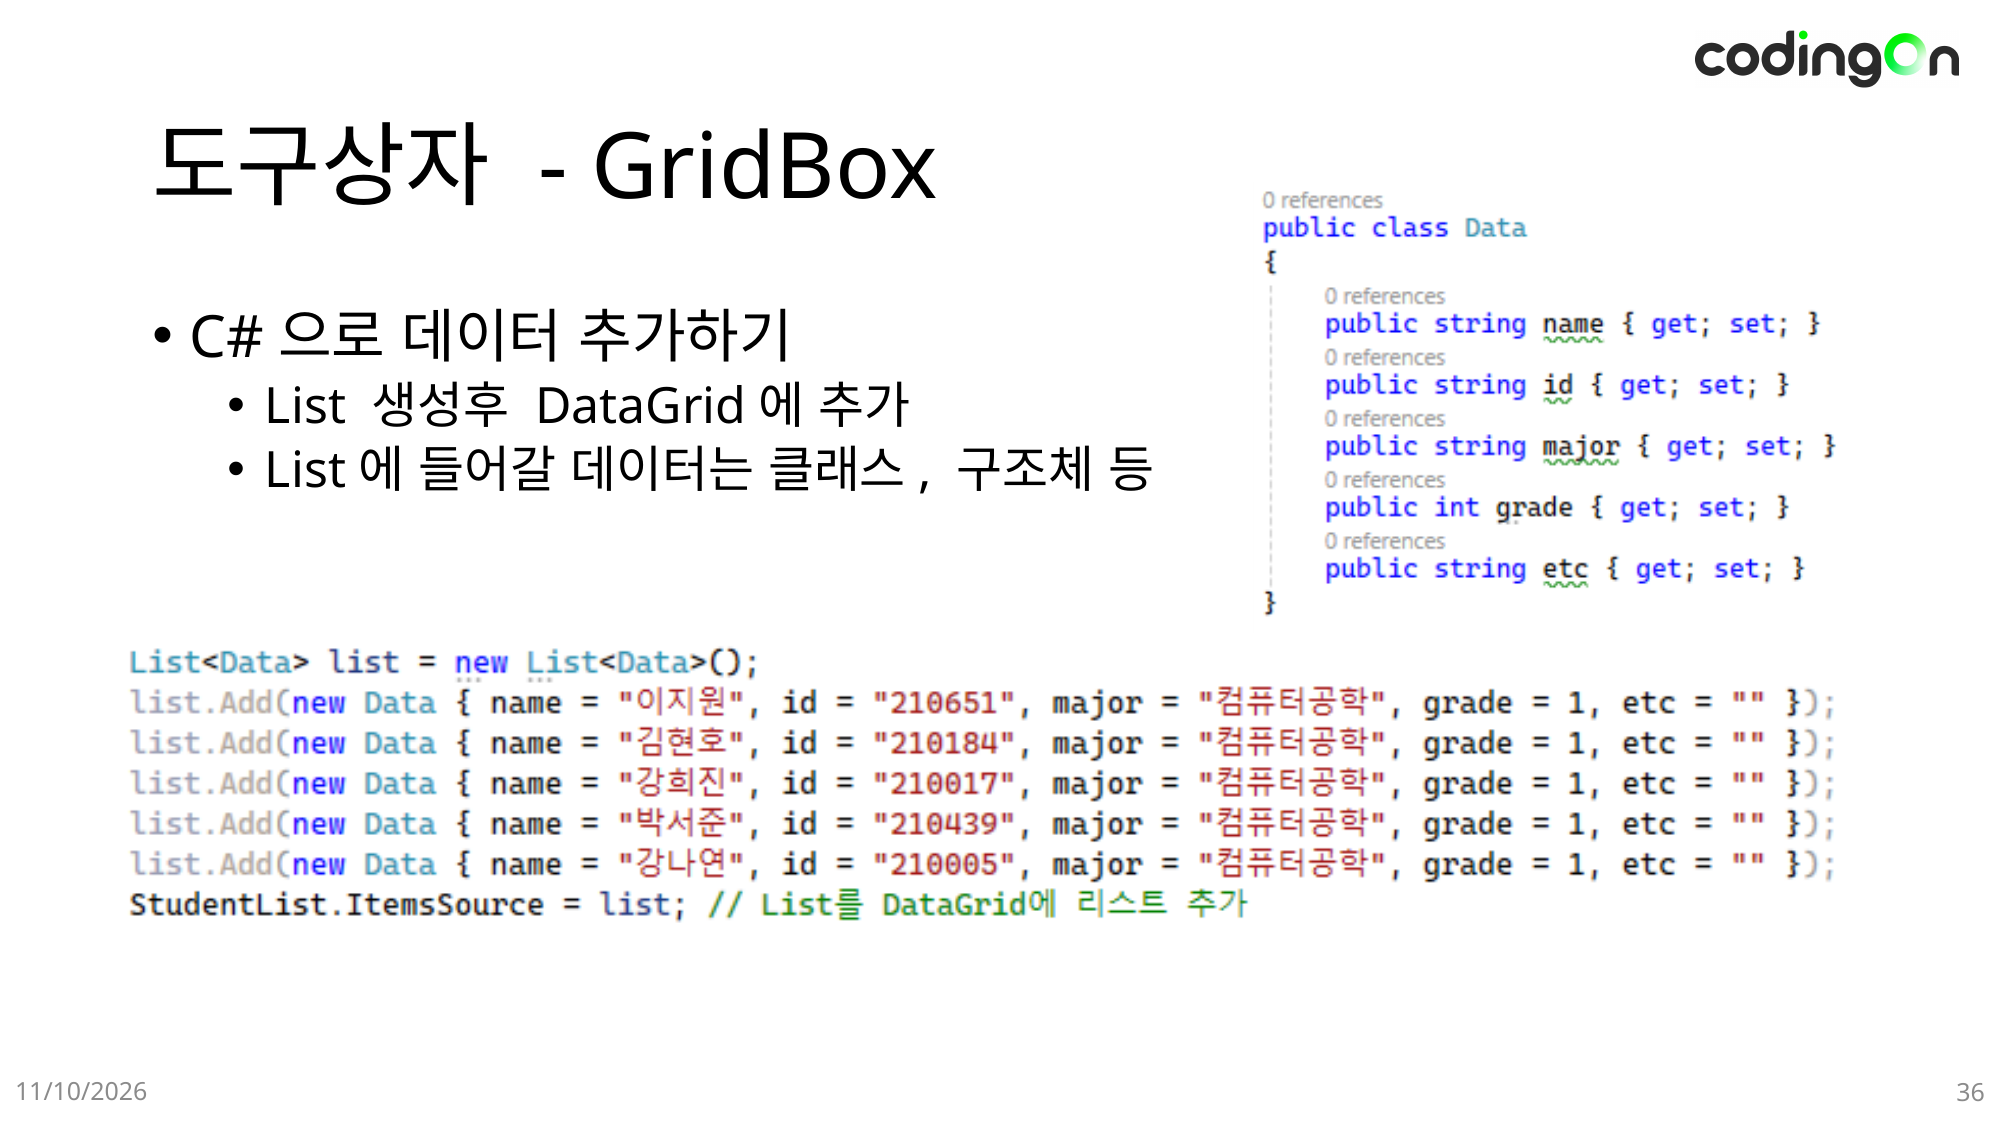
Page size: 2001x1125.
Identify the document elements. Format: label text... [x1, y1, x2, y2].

picture [1695, 30, 1959, 88]
picture [117, 182, 1848, 930]
slide_number 36 [1550, 1063, 2000, 1124]
slide_number 12-21(Sat) [0, 1062, 450, 1123]
title 도구상자 - GridBox [137, 59, 1863, 278]
list C#으로 데이터 추가하기 List 생성후 DataGrid에 추가 List에 들어갈 데이터는 클래스, 구조체 등 [137, 299, 1863, 1014]
